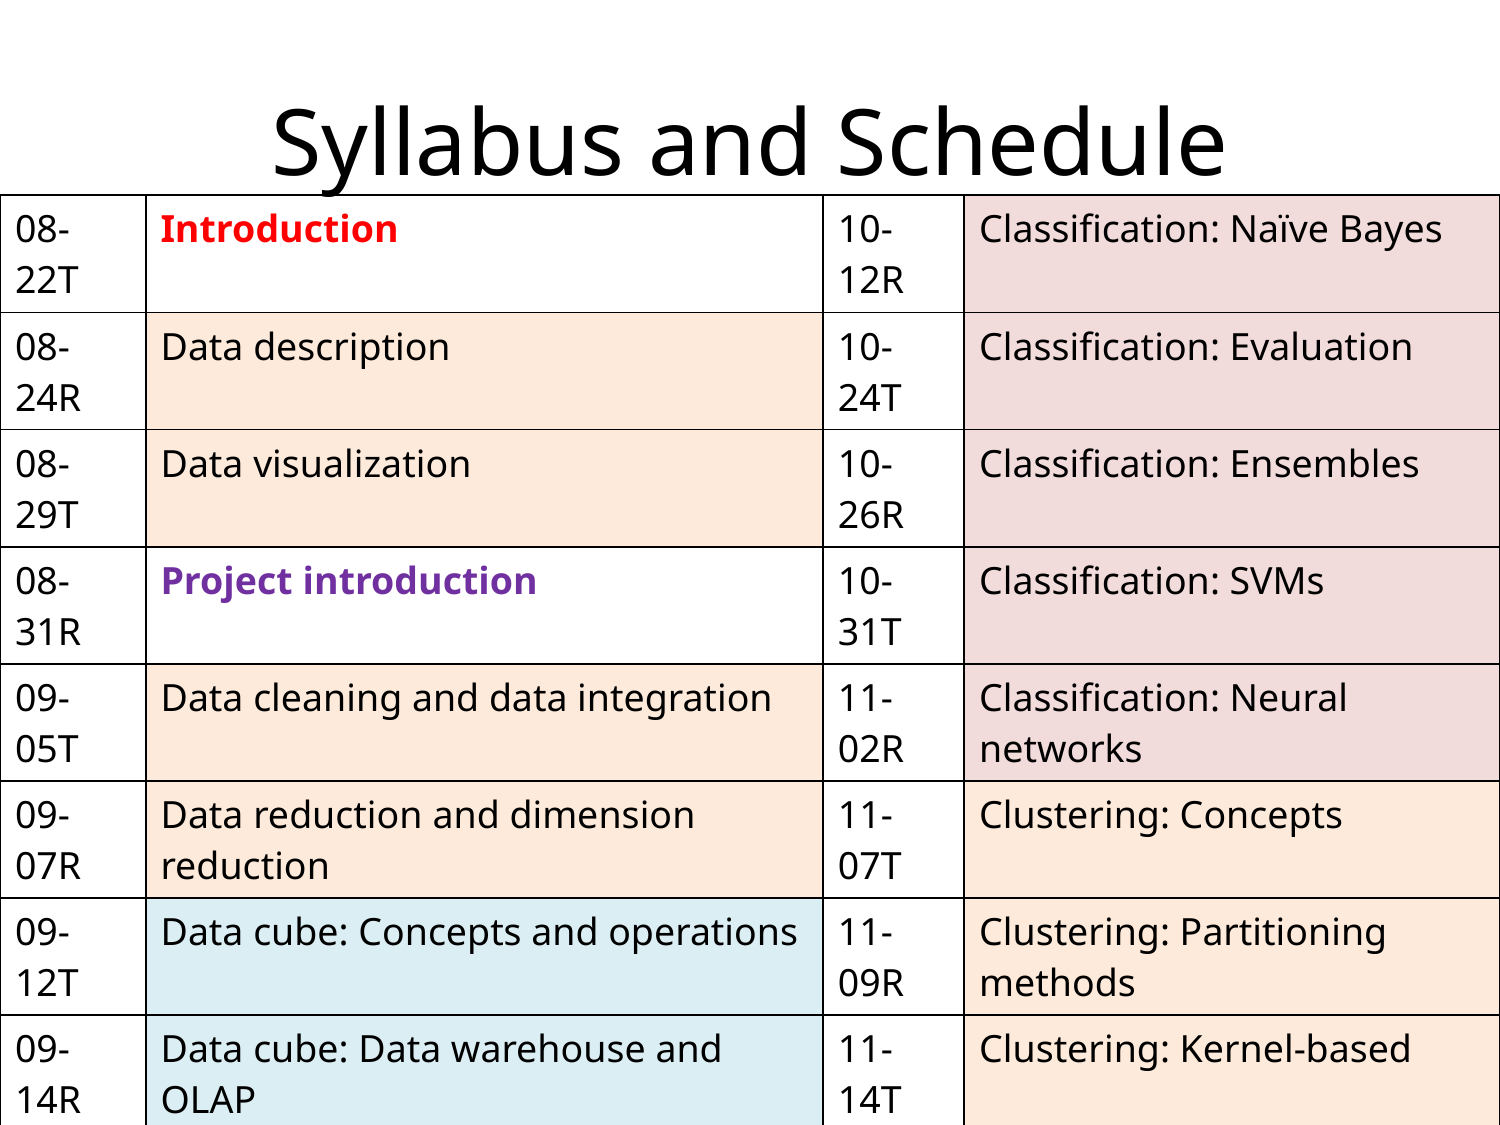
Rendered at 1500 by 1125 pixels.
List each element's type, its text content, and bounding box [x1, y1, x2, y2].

table_cell Clustering: Concepts [965, 782, 1499, 897]
title Syllabus and Schedule [75, 45, 1425, 194]
table_cell Classification: SVMs [965, 548, 1499, 663]
table_cell 10-26R [824, 430, 963, 546]
table_cell 11-07T [824, 782, 963, 897]
table_cell Clustering: Partitioning methods [965, 899, 1499, 1014]
table_cell Project introduction [147, 548, 822, 663]
table_cell Data cube: Concepts and operations [147, 899, 822, 1014]
table_cell Classification: Ensembles [965, 430, 1499, 546]
table_cell 08-31R [1, 548, 145, 663]
table_cell Data visualization [147, 430, 822, 546]
table_cell Data reduction and dimension reduction [147, 782, 822, 897]
table_cell 09-14R [1, 1016, 145, 1125]
table_header 10-12R [824, 196, 963, 312]
table_cell Clustering: Kernel-based [965, 1016, 1499, 1125]
table_cell 10-31T [824, 548, 963, 663]
table_header Introduction [147, 196, 822, 312]
table_cell Data description [147, 313, 822, 429]
table_cell 10-24T [824, 313, 963, 429]
table_cell Data cleaning and data integration [147, 665, 822, 780]
table_cell 11-09R [824, 899, 963, 1014]
table_header Classification: Naïve Bayes [965, 196, 1499, 312]
table_cell 09-05T [1, 665, 145, 780]
table_cell 08-24R [1, 313, 145, 429]
table_cell Classification: Evaluation [965, 313, 1499, 429]
table_cell 11-14T [824, 1016, 963, 1125]
table_cell 09-07R [1, 782, 145, 897]
table_cell 08-29T [1, 430, 145, 546]
table_header 08-22T [1, 196, 145, 312]
table_cell 09-12T [1, 899, 145, 1014]
table_cell Classification: Neural networks [965, 665, 1499, 780]
table_cell Data cube: Data warehouse and OLAP [147, 1016, 822, 1125]
table_cell 11-02R [824, 665, 963, 780]
